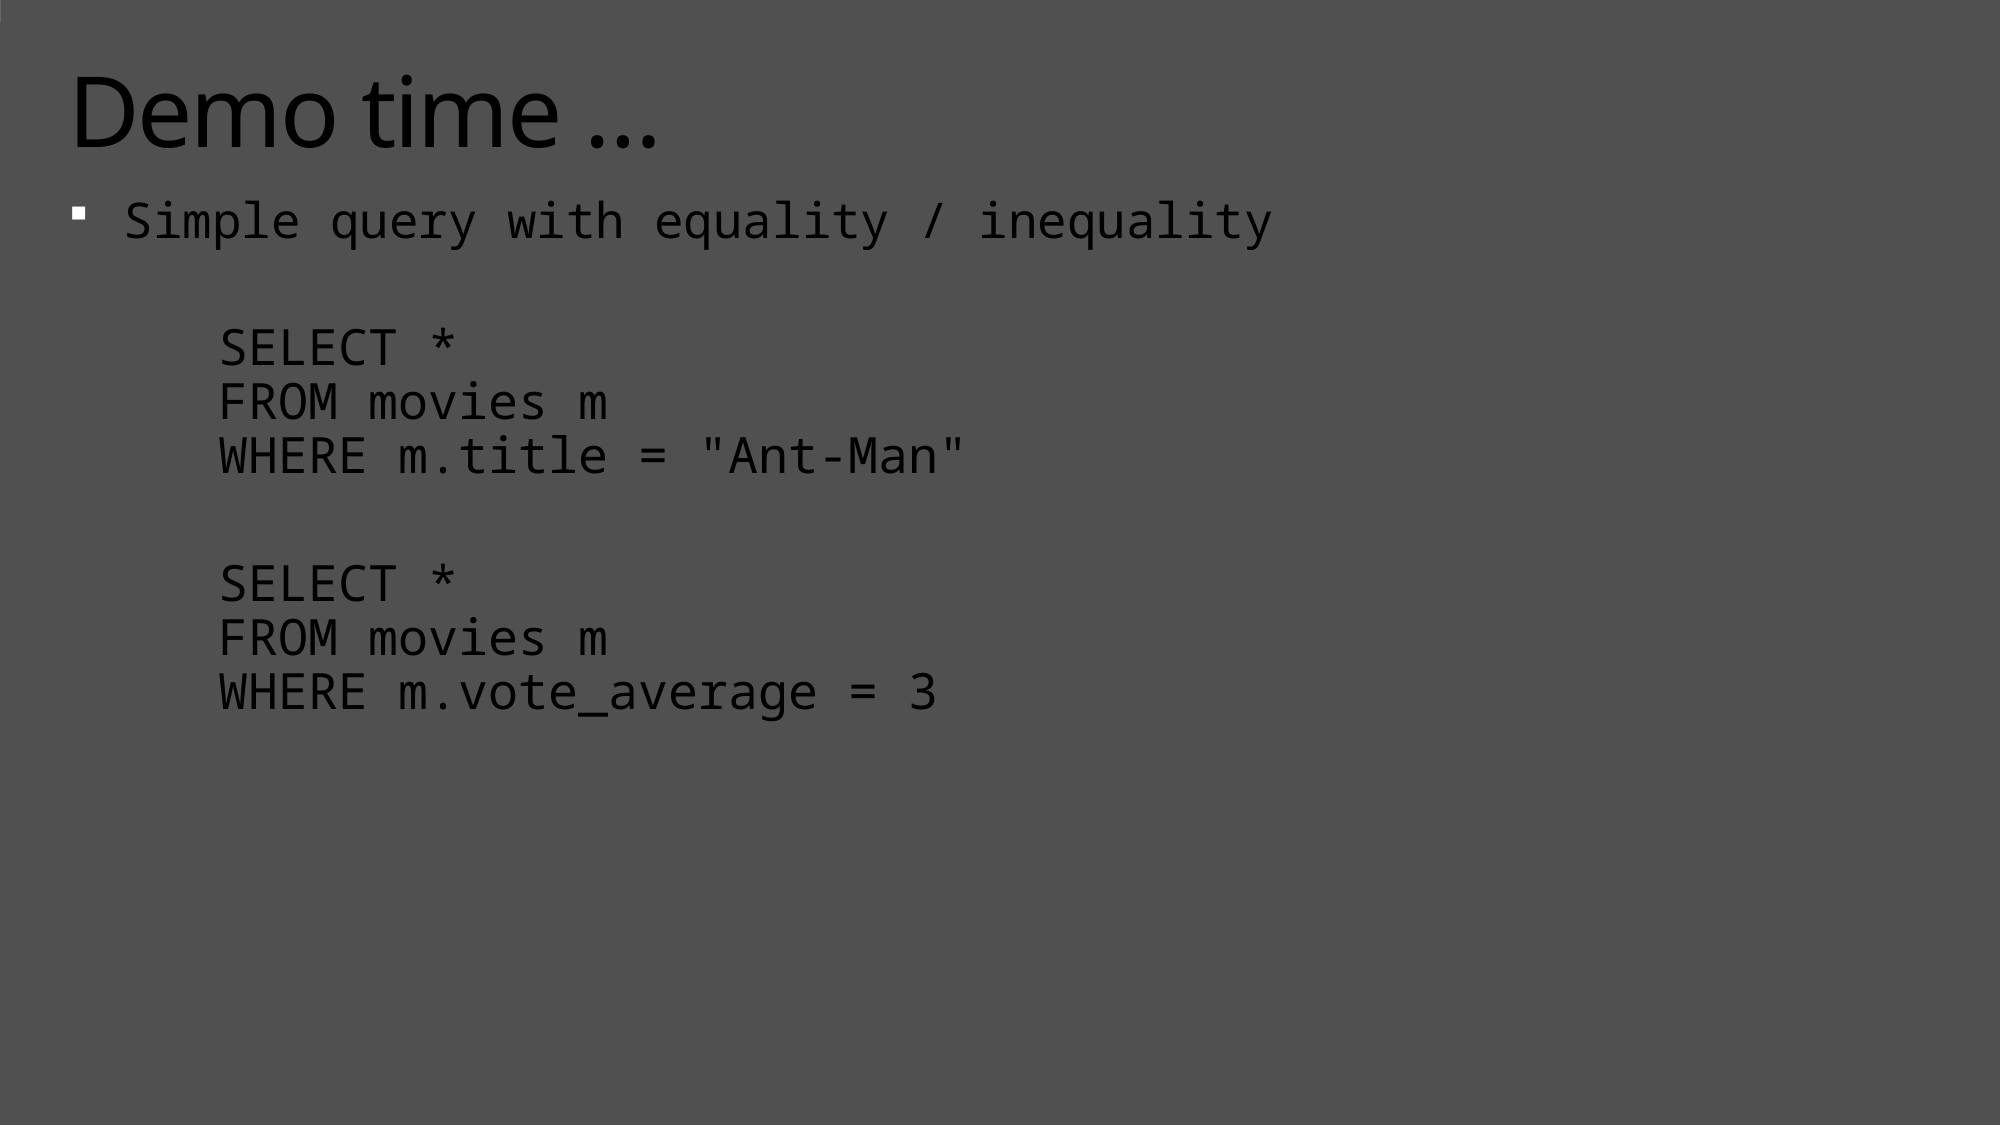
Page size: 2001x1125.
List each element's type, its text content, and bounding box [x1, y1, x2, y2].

list Simple query with equality / inequality SELECT * FROM movies m WHERE m.title = "Ant-Man" SELECT * FROM movies m WHERE m.vote_average = 3 [44, 196, 1957, 1018]
title Demo time … [44, 47, 1957, 196]
